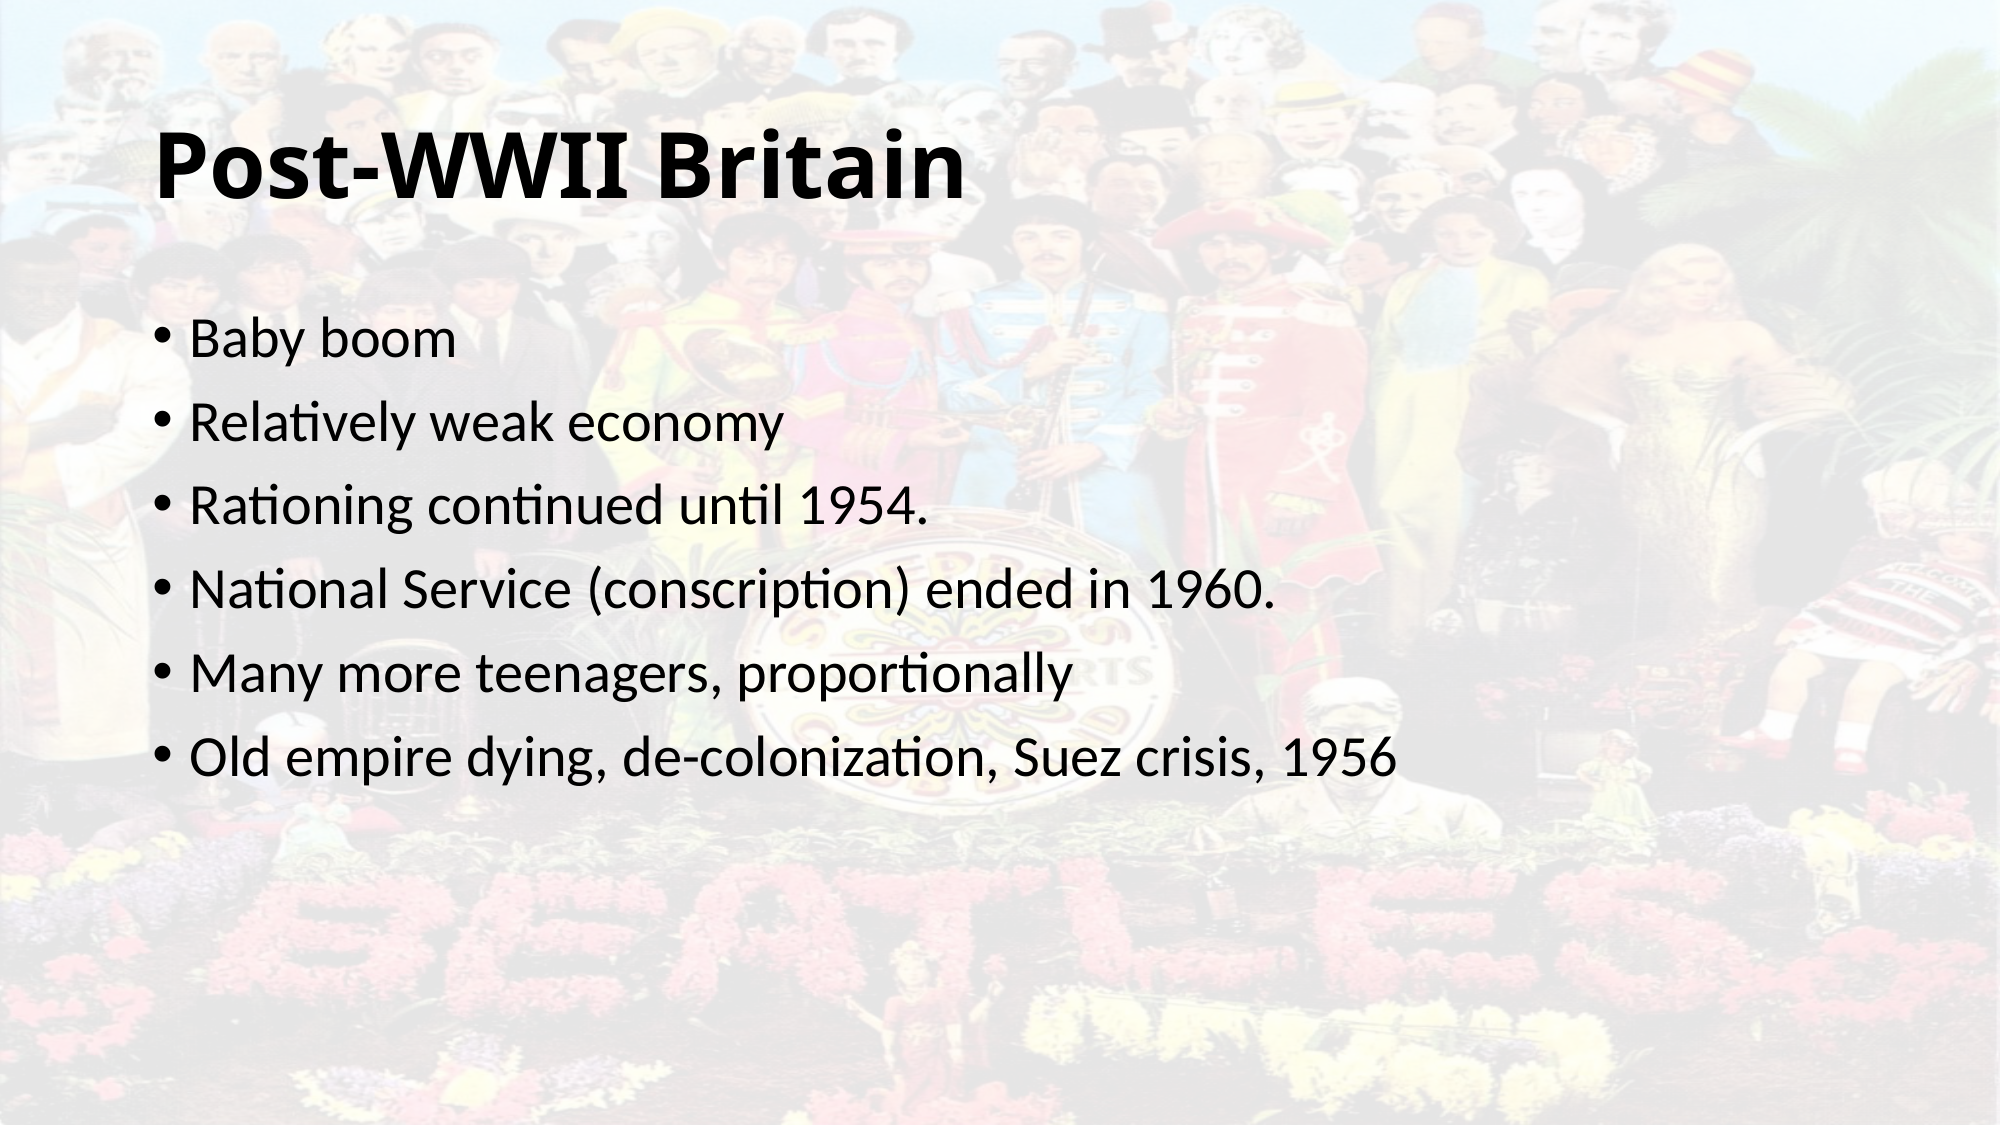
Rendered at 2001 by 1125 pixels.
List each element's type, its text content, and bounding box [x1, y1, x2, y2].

title Post-WWII Britain [137, 59, 1863, 278]
list Baby boom Relatively weak economy Rationing continued until 1954. National Service (conscription) ended in 1960. Many more teenagers, proportionally Old empire dying, de-colonization, Suez crisis, 1956 [137, 299, 1863, 1014]
